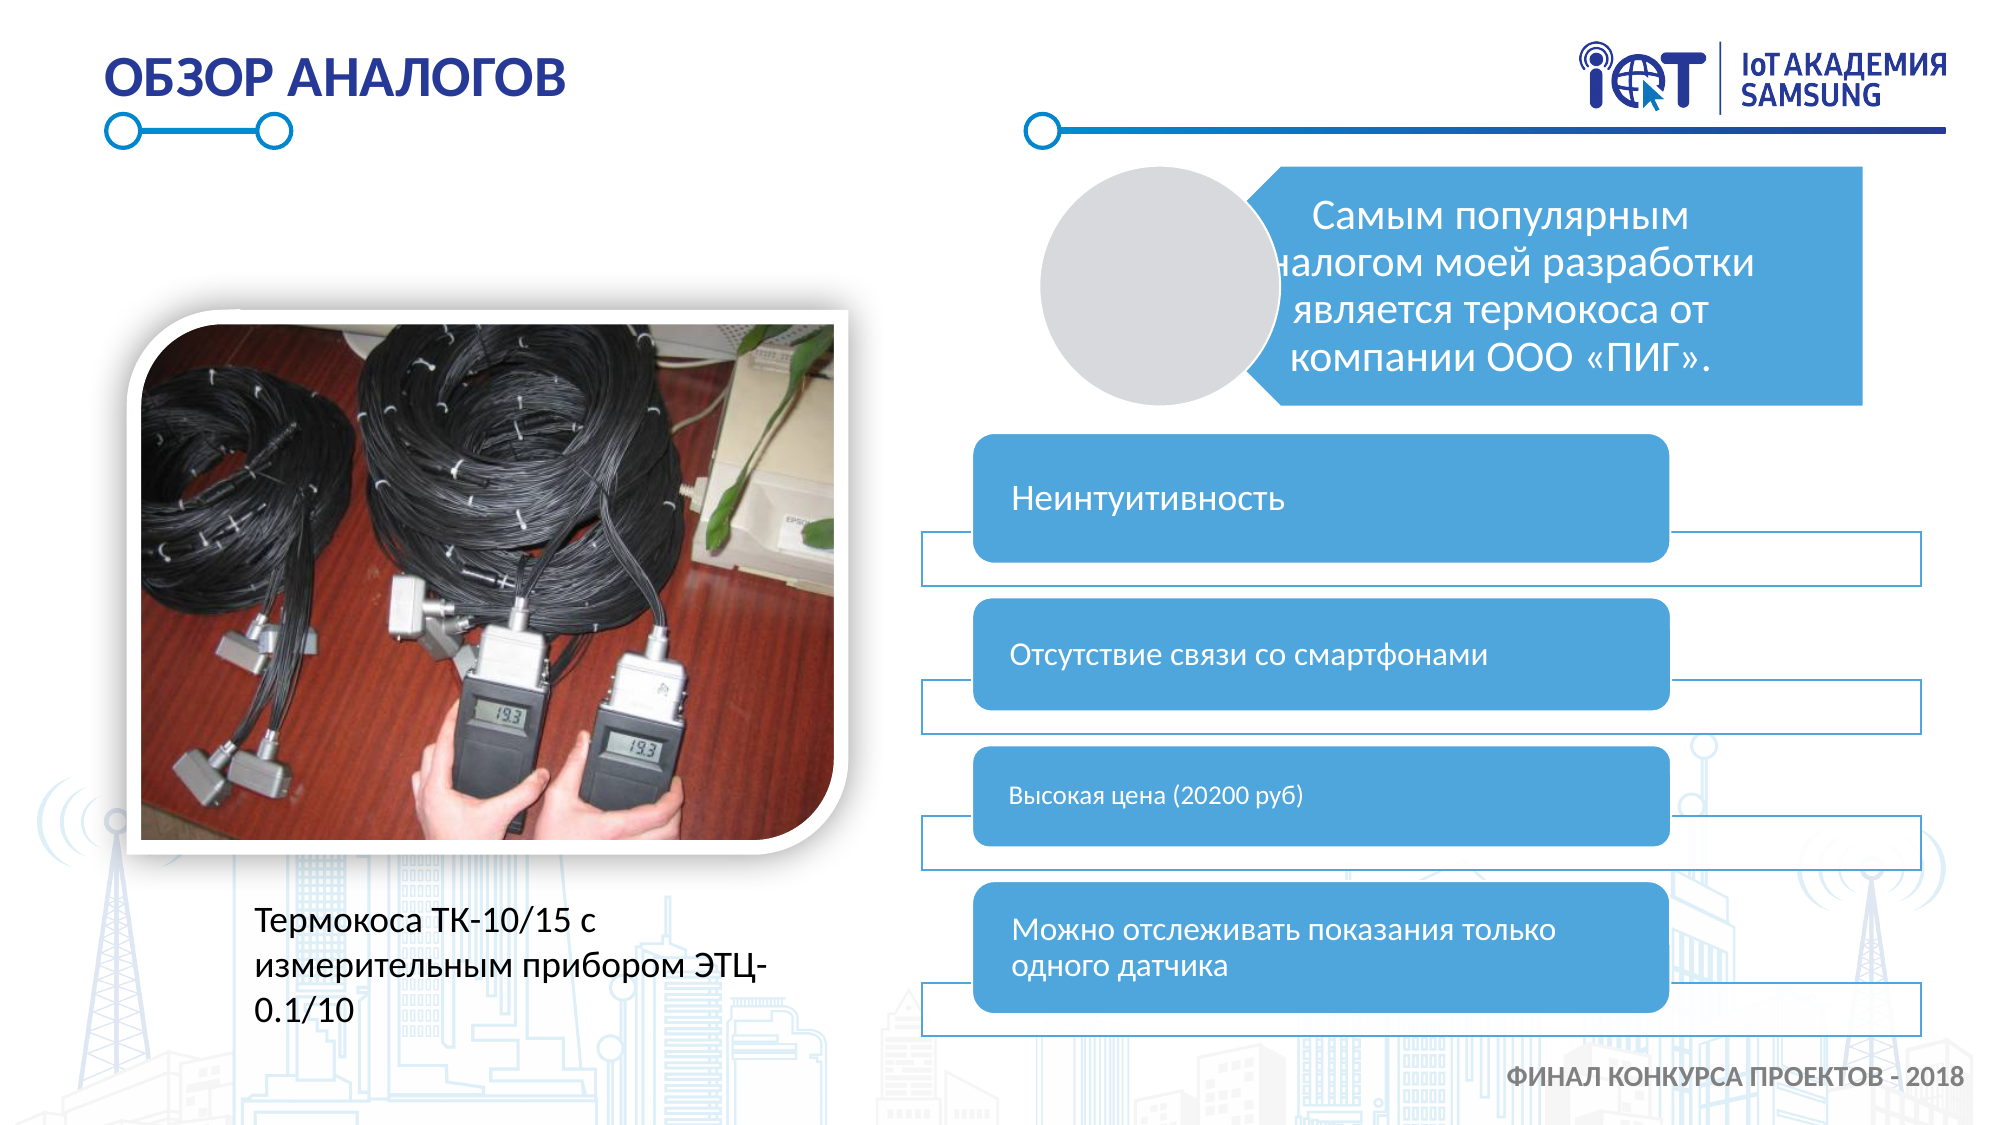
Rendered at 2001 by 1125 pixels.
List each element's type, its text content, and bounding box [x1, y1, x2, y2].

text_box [922, 430, 1921, 1039]
picture [133, 317, 842, 848]
text_box Термокоса ТК-10/15 с измерительным прибором ЭТЦ-0.1/10 [239, 887, 795, 1038]
title ОБЗОР АНАЛОГОВ [89, 46, 1532, 113]
picture [1579, 41, 1946, 115]
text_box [922, 165, 1981, 407]
